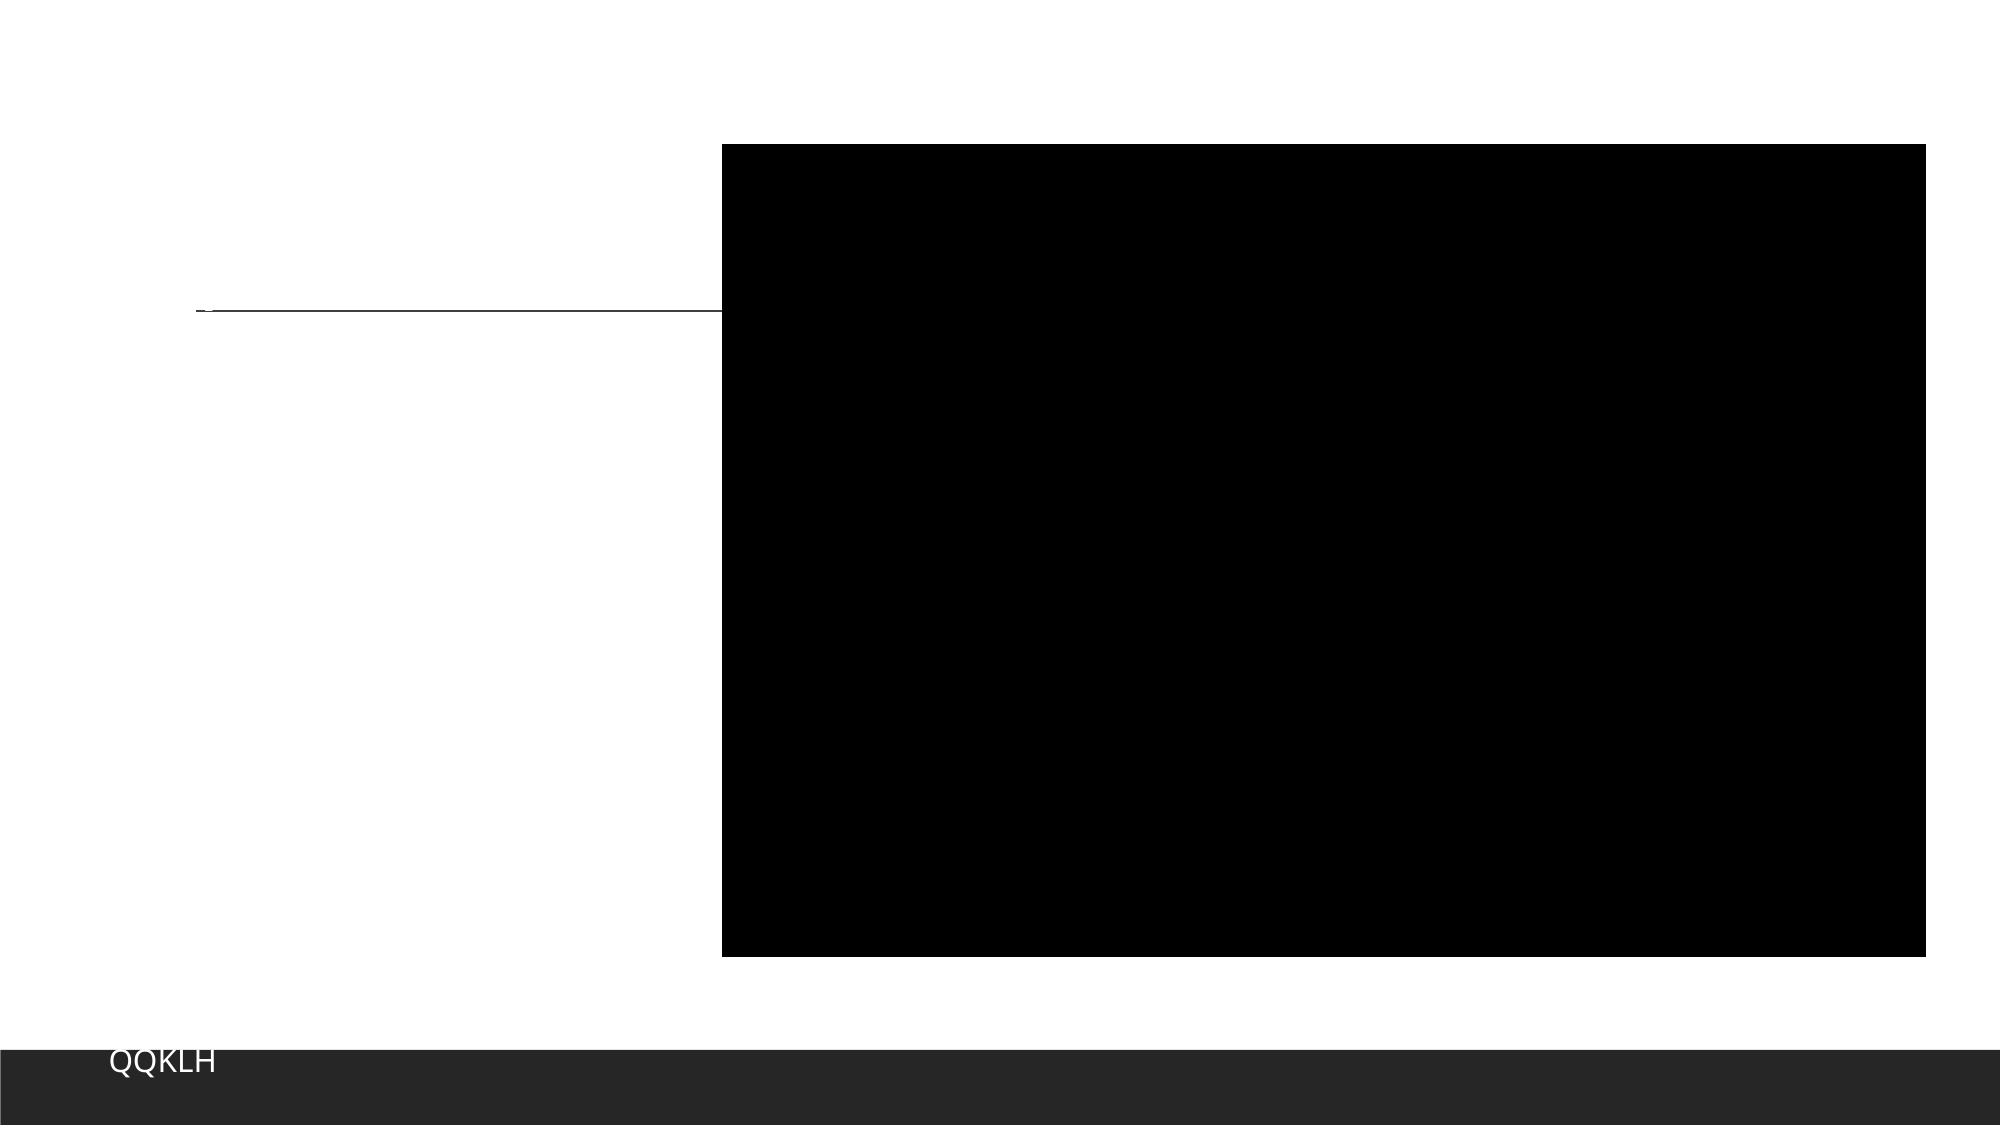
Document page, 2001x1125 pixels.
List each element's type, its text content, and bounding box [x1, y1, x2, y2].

title Our Approach – Watch out [80, 84, 587, 407]
list Rotor Settings: SIG Ring Settings: PMP Message: KMMSJAGUARISTAUFPUNKTISDIRECTEDTOFIFTYTHREEDEGREESTWENTYFOURMINUTESNORTHANDAUFPUNKTONEDEGREEWESTHEILHITLER Ciphertext: VYUFEPVPWJBBKNOOGYHYXWGGSFFGPCENFSBMDZFSERQRZIJIQCWJFGPEWJZNYYSHIQGHUFLOWYWEFDVOWNWKYSVAXMNXHHVBQGZORQQKLH [93, 459, 633, 1097]
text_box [721, 143, 1927, 959]
